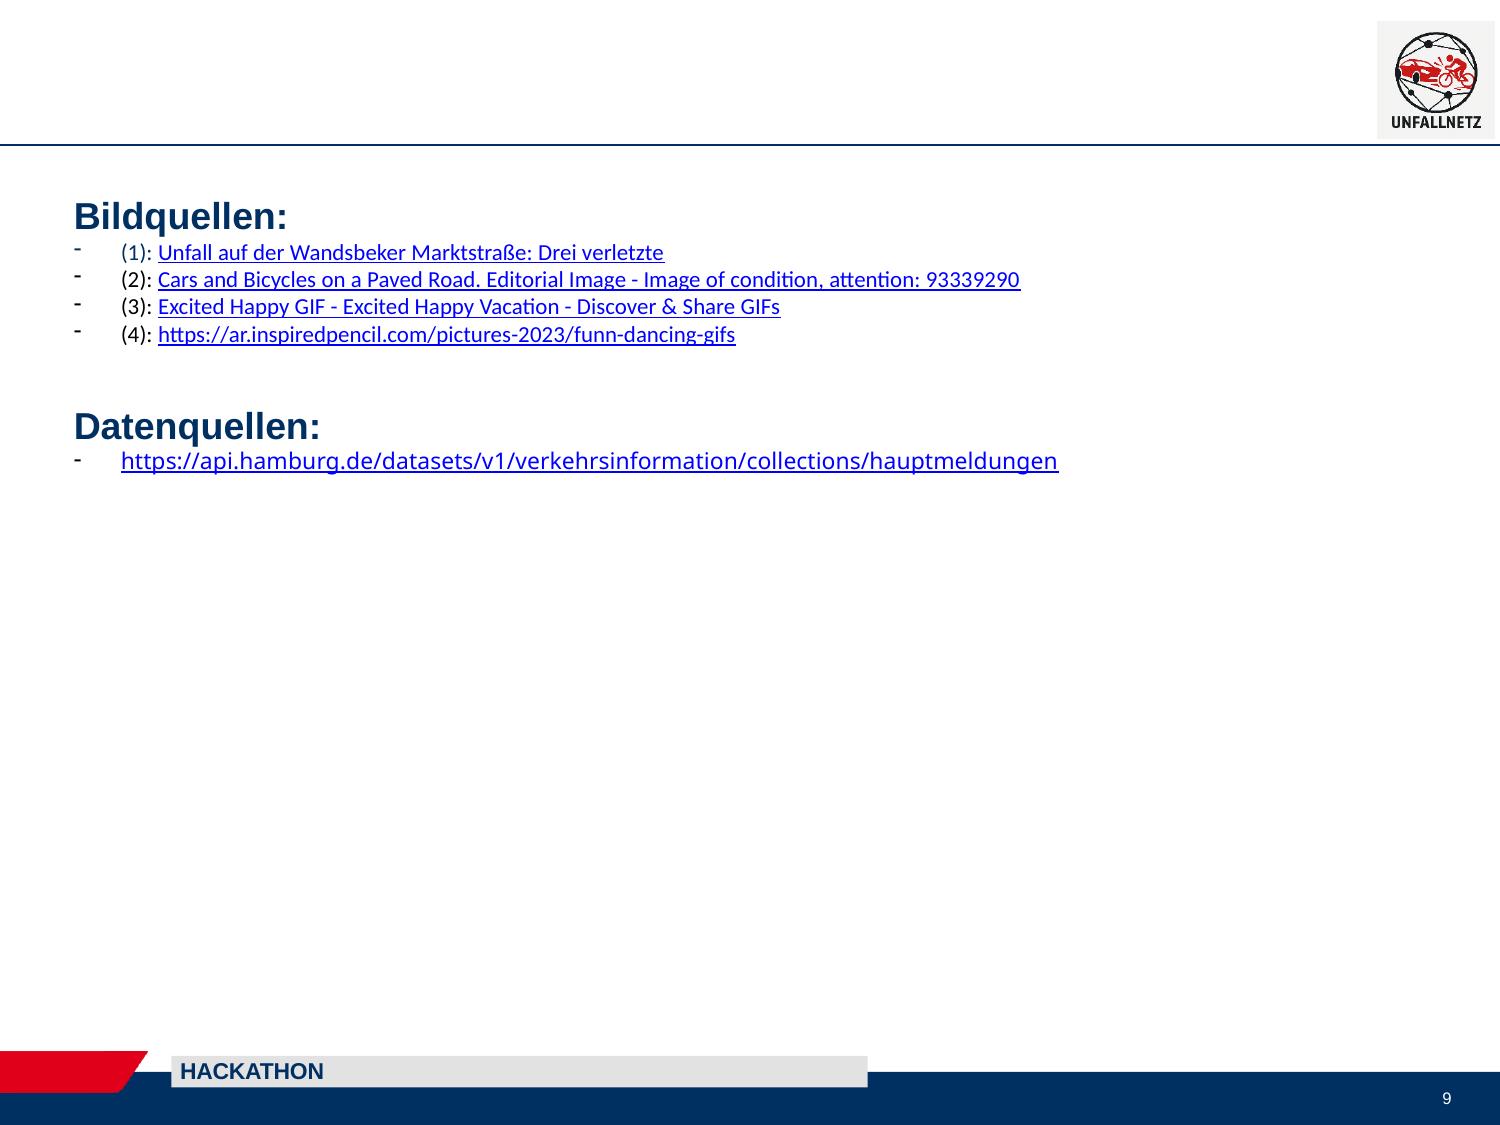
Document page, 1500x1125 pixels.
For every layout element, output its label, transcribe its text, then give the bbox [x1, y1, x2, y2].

footer HACKATHON [178, 1056, 330, 1125]
picture [1377, 21, 1495, 139]
text_box Bildquellen: (1): Unfall auf der Wandsbeker Marktstraße: Drei verletzte (2): Cars and Bicycles on a Paved Road. Editorial Image - Image of condition, attention: 93339290 (3): Excited Happy GIF - Excited Happy Vacation - Discover & Share GIFs (4): https://ar.inspiredpencil.com/pictures-2023/funn-dancing-gifs Datenquellen: https://api.hamburg.de/datasets/v1/verkehrsinformation/collections/hauptmeldungen [71, 189, 1425, 478]
picture [0, 1051, 148, 1093]
slide_number 9 [1436, 1087, 1470, 1125]
